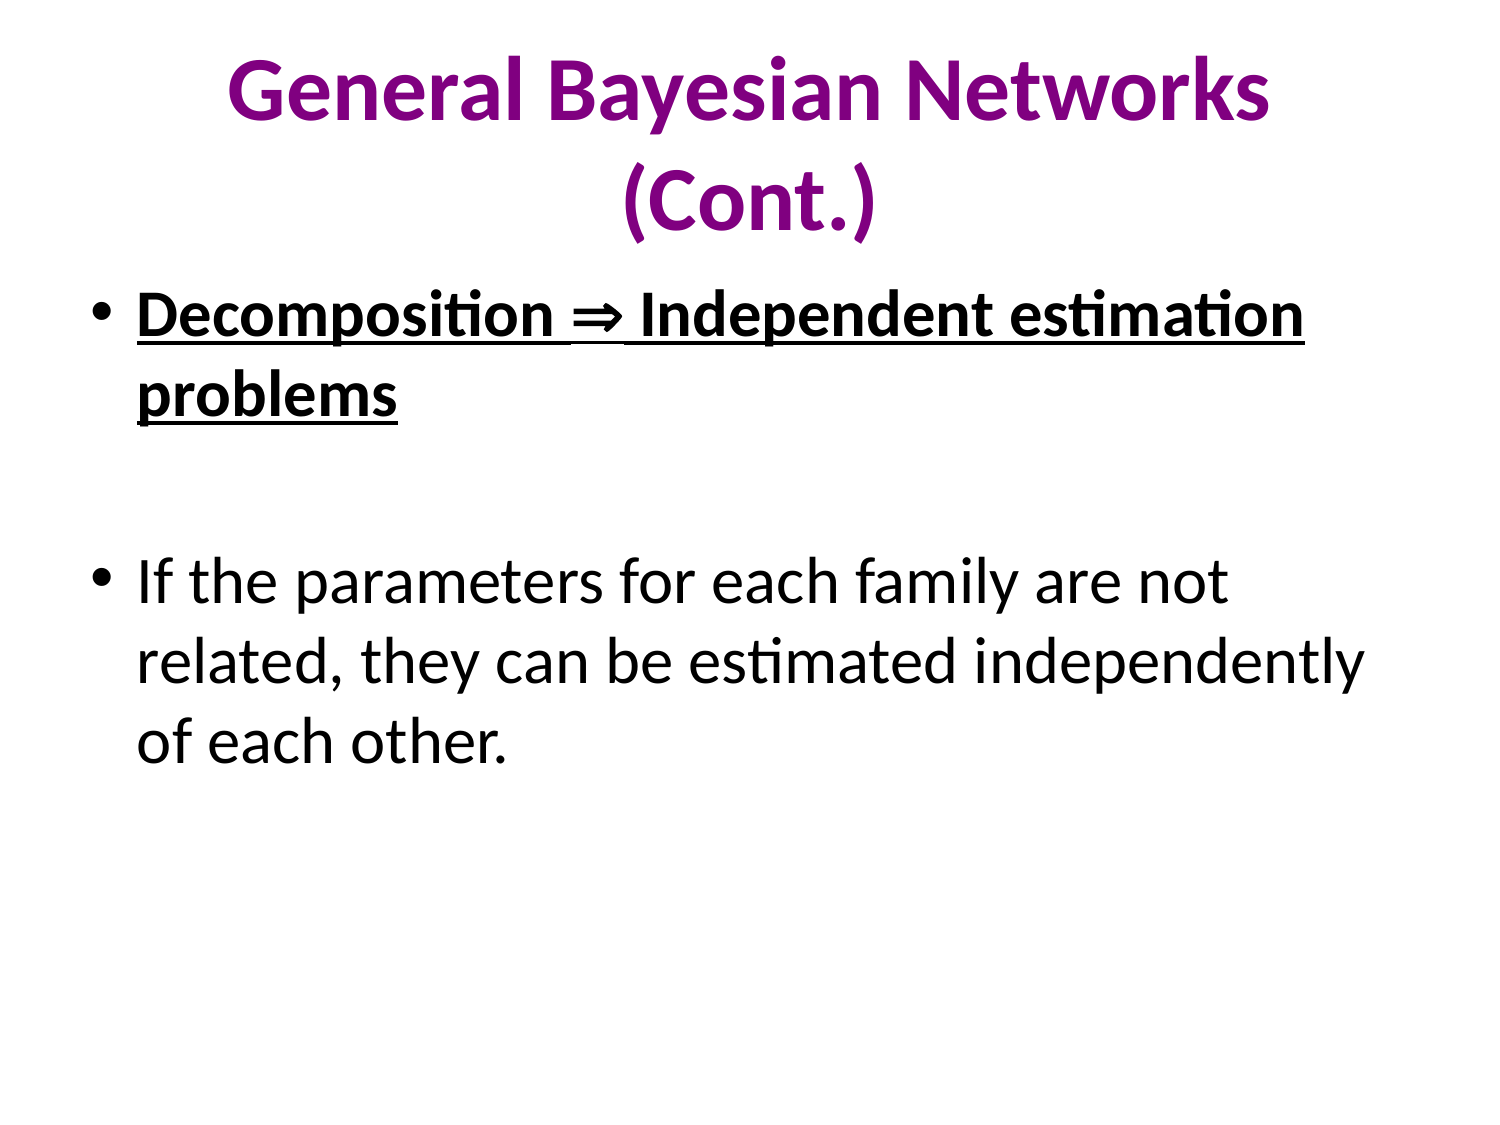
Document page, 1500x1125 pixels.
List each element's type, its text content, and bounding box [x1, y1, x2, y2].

title General Bayesian Networks (Cont.) [75, 45, 1425, 233]
list Decomposition  Independent estimation problems If the parameters for each family are not related, they can be estimated independently of each other. [75, 262, 1425, 1005]
